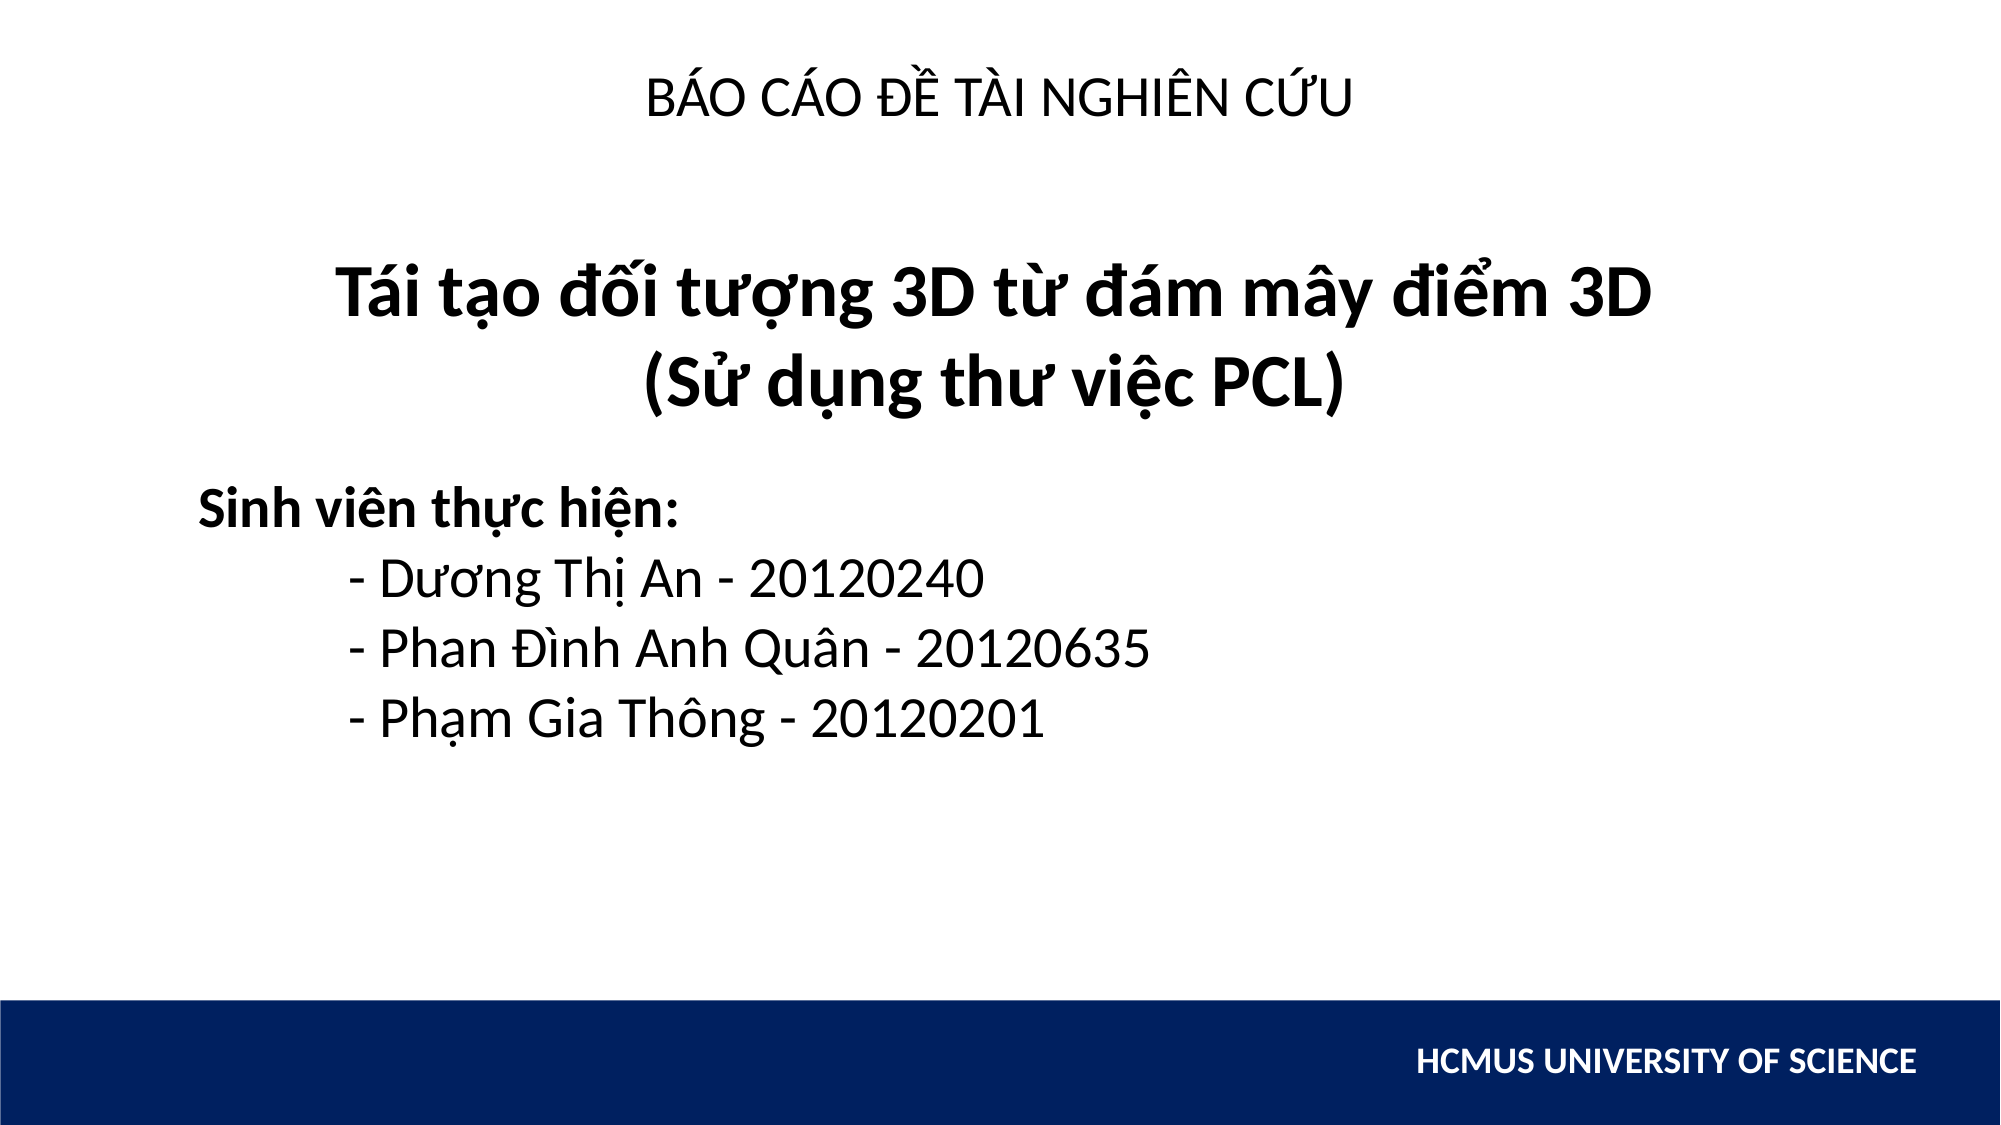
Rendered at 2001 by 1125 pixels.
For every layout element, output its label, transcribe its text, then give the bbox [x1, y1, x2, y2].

text_box Tái tạo đối tượng 3D từ đám mây điểm 3D (Sử dụng thư việc PCL) [128, 234, 1862, 429]
text_box [1291, 1002, 2000, 1125]
text_box HCMUS UNIVERSITY OF SCIENCE [1401, 1028, 2000, 1089]
text_box Sinh viên thực hiện: - Dương Thị An - 20120240 - Phan Đình Anh Quân - 20120635 - Phạm Gia Thông - 20120201 [183, 461, 1415, 827]
text_box BÁO CÁO ĐỀ TÀI NGHIÊN CỨU [384, 50, 1615, 136]
